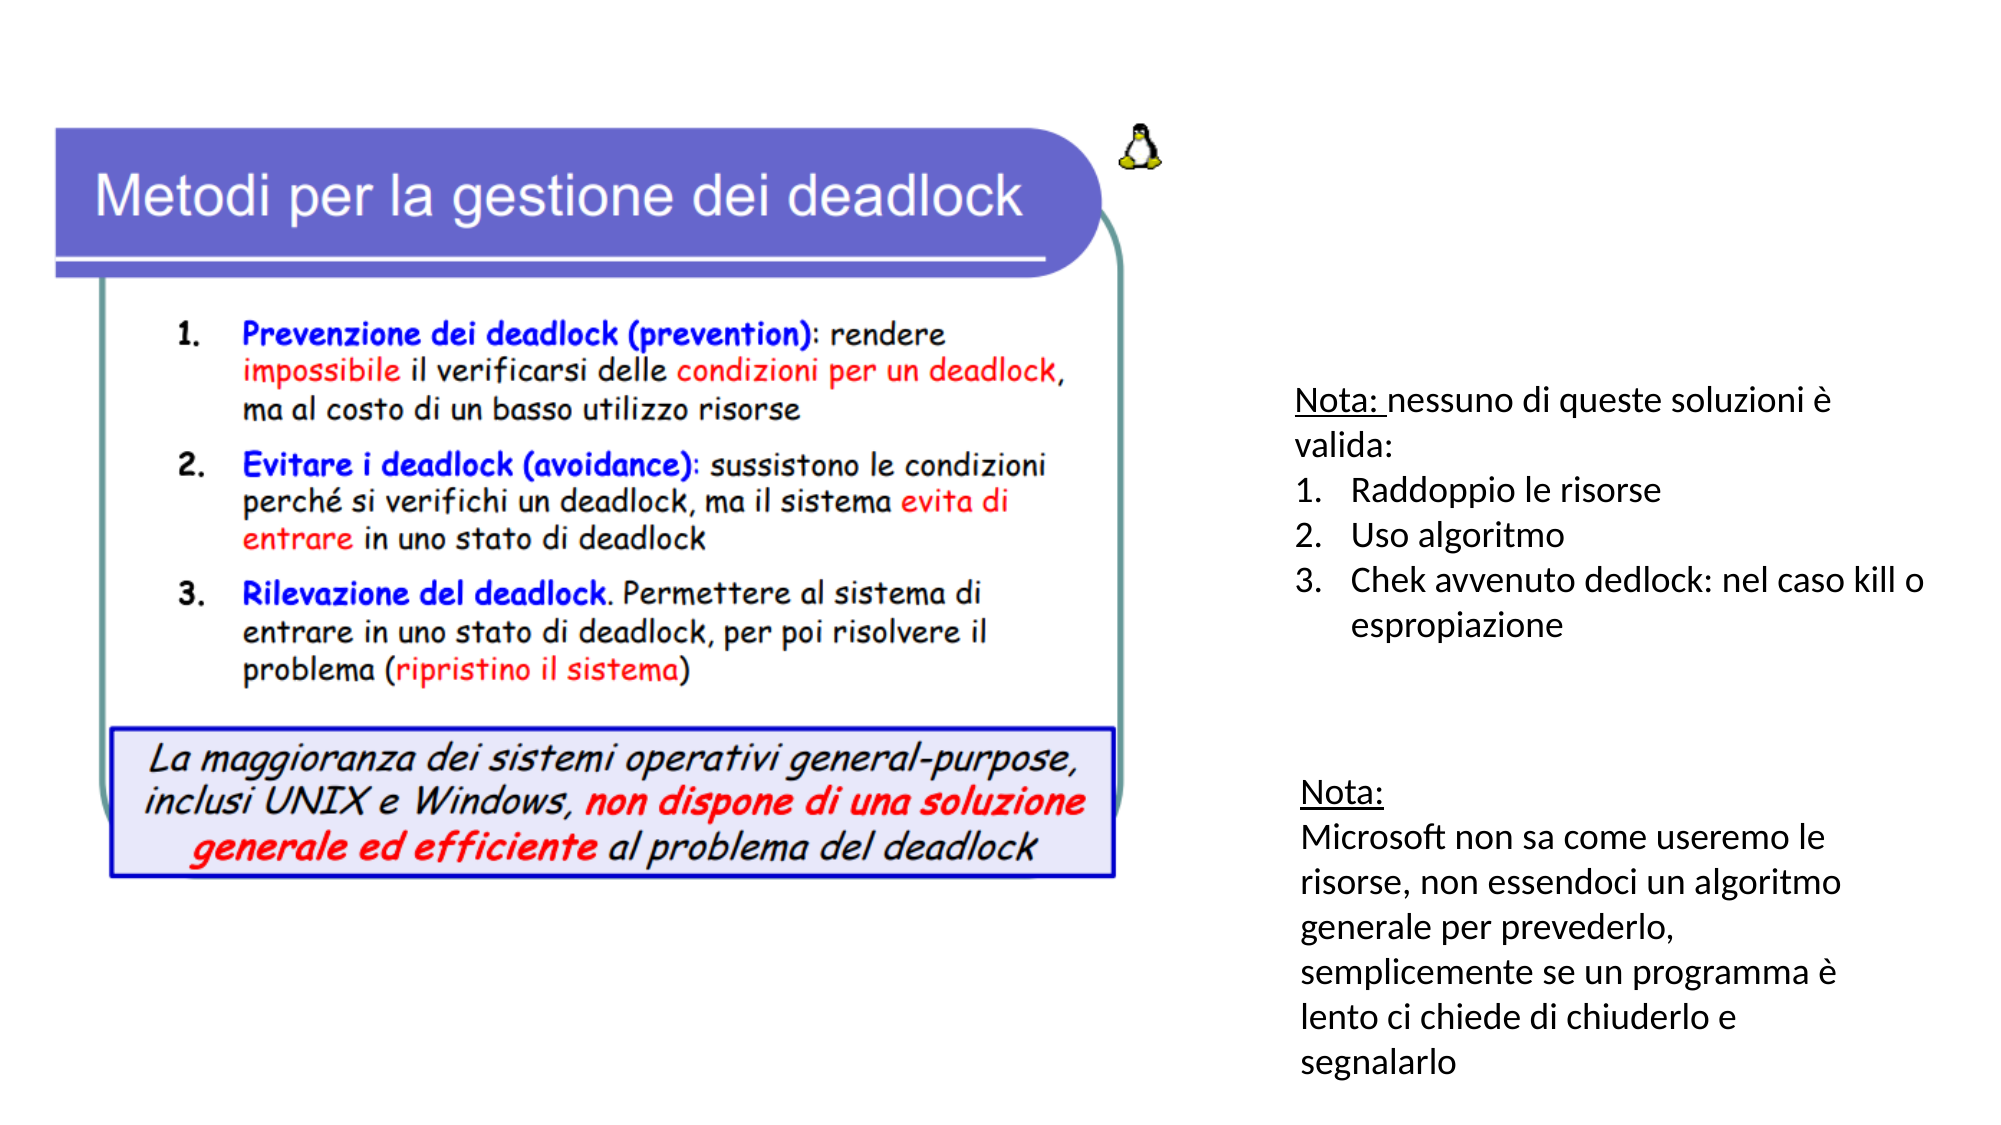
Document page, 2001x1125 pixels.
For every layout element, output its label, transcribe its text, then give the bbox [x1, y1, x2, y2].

text_box Nota: nessuno di queste soluzioni è valida: Raddoppio le risorse Uso algoritmo Chek avvenuto dedlock: nel caso kill o espropiazione [1279, 367, 1943, 653]
text_box Nota: Microsoft non sa come useremo le risorse, non essendoci un algoritmo generale per prevederlo, semplicemente se un programma è lento ci chiede di chiuderlo e segnalarlo [1285, 759, 1892, 1090]
picture [36, 105, 1175, 887]
